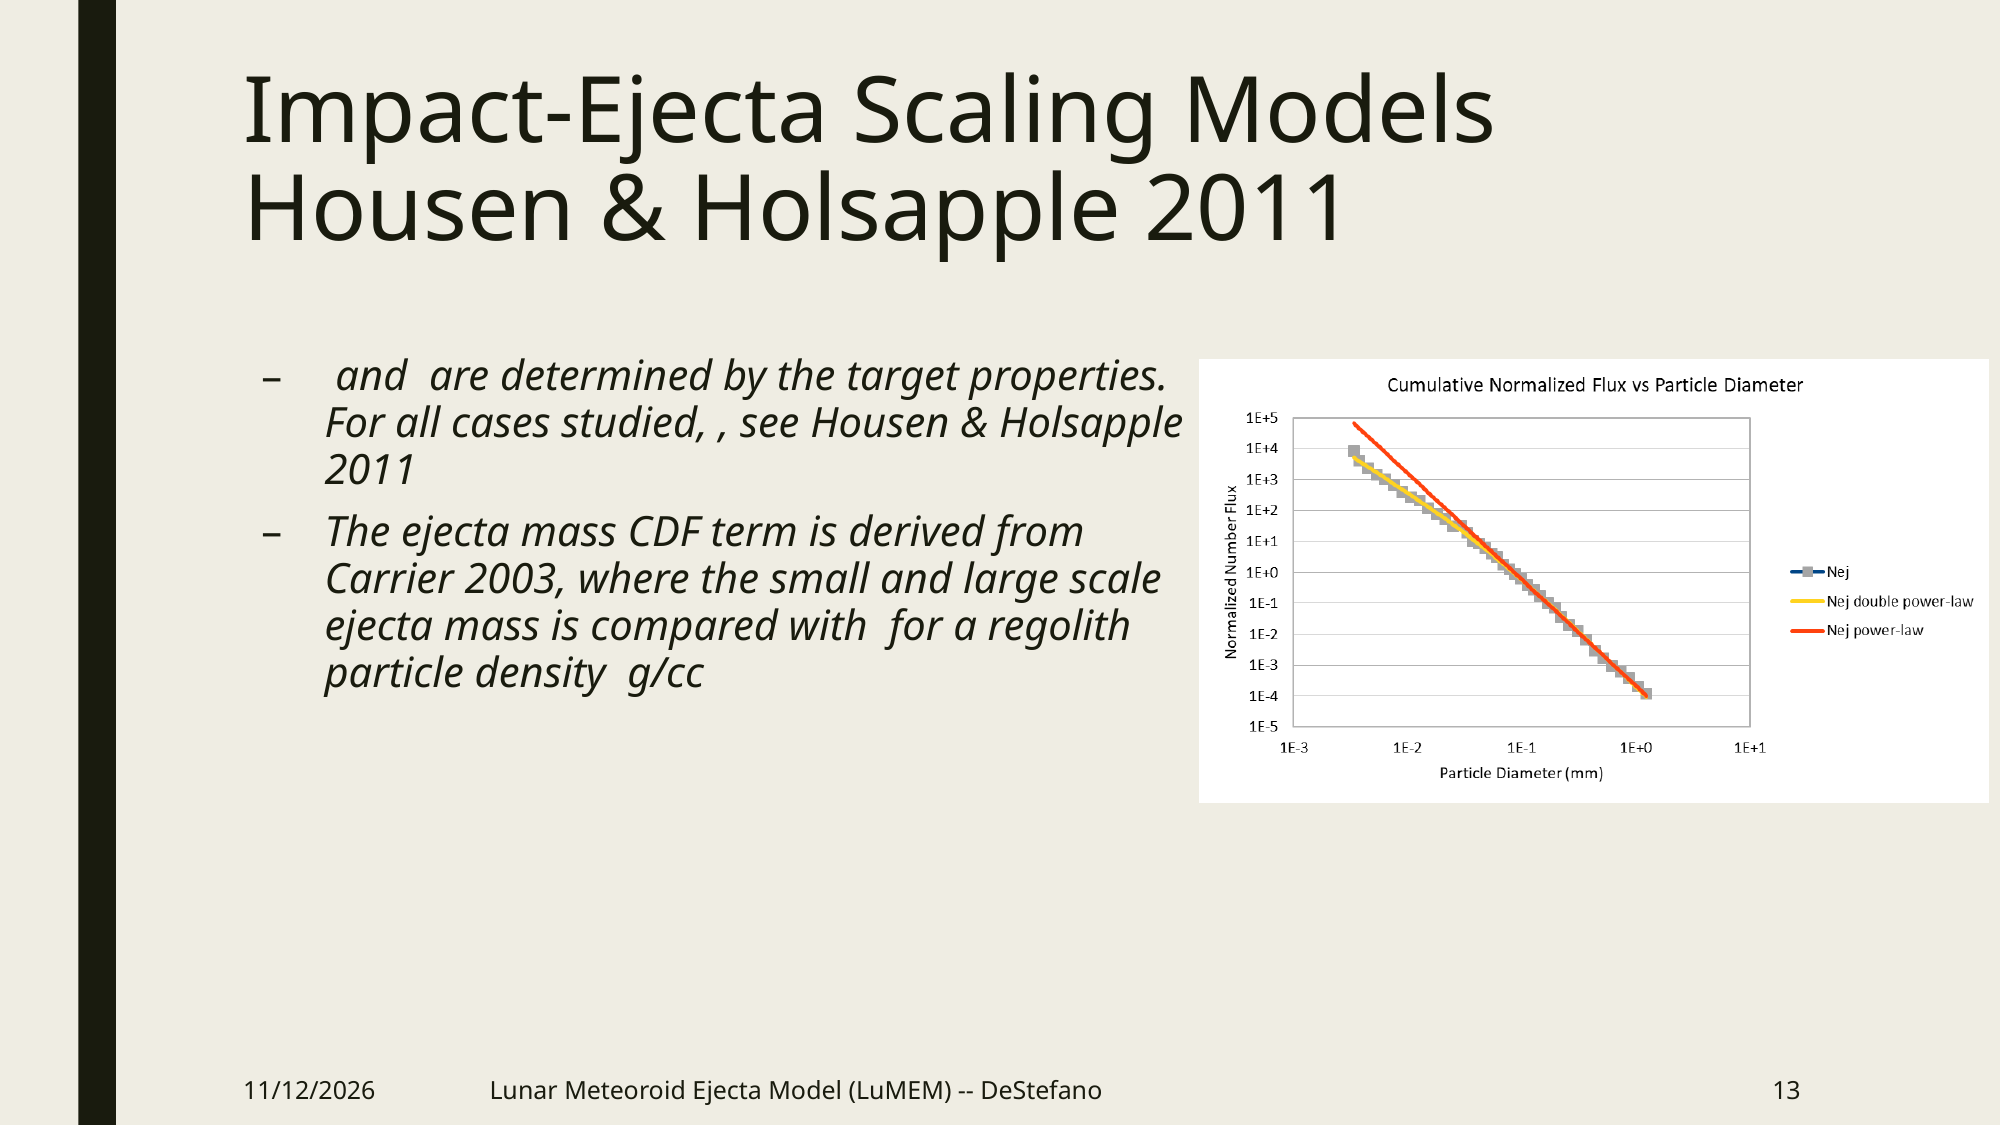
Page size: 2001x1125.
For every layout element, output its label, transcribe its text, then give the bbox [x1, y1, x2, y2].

title Impact-Ejecta Scaling Models Housen & Holsapple 2011 [228, 56, 1804, 301]
slide_number 13 [1553, 1058, 1816, 1125]
footer Lunar Meteoroid Ejecta Model (LuMEM) -- DeStefano [474, 1058, 1505, 1125]
picture [1199, 359, 1989, 803]
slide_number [228, 1058, 426, 1125]
